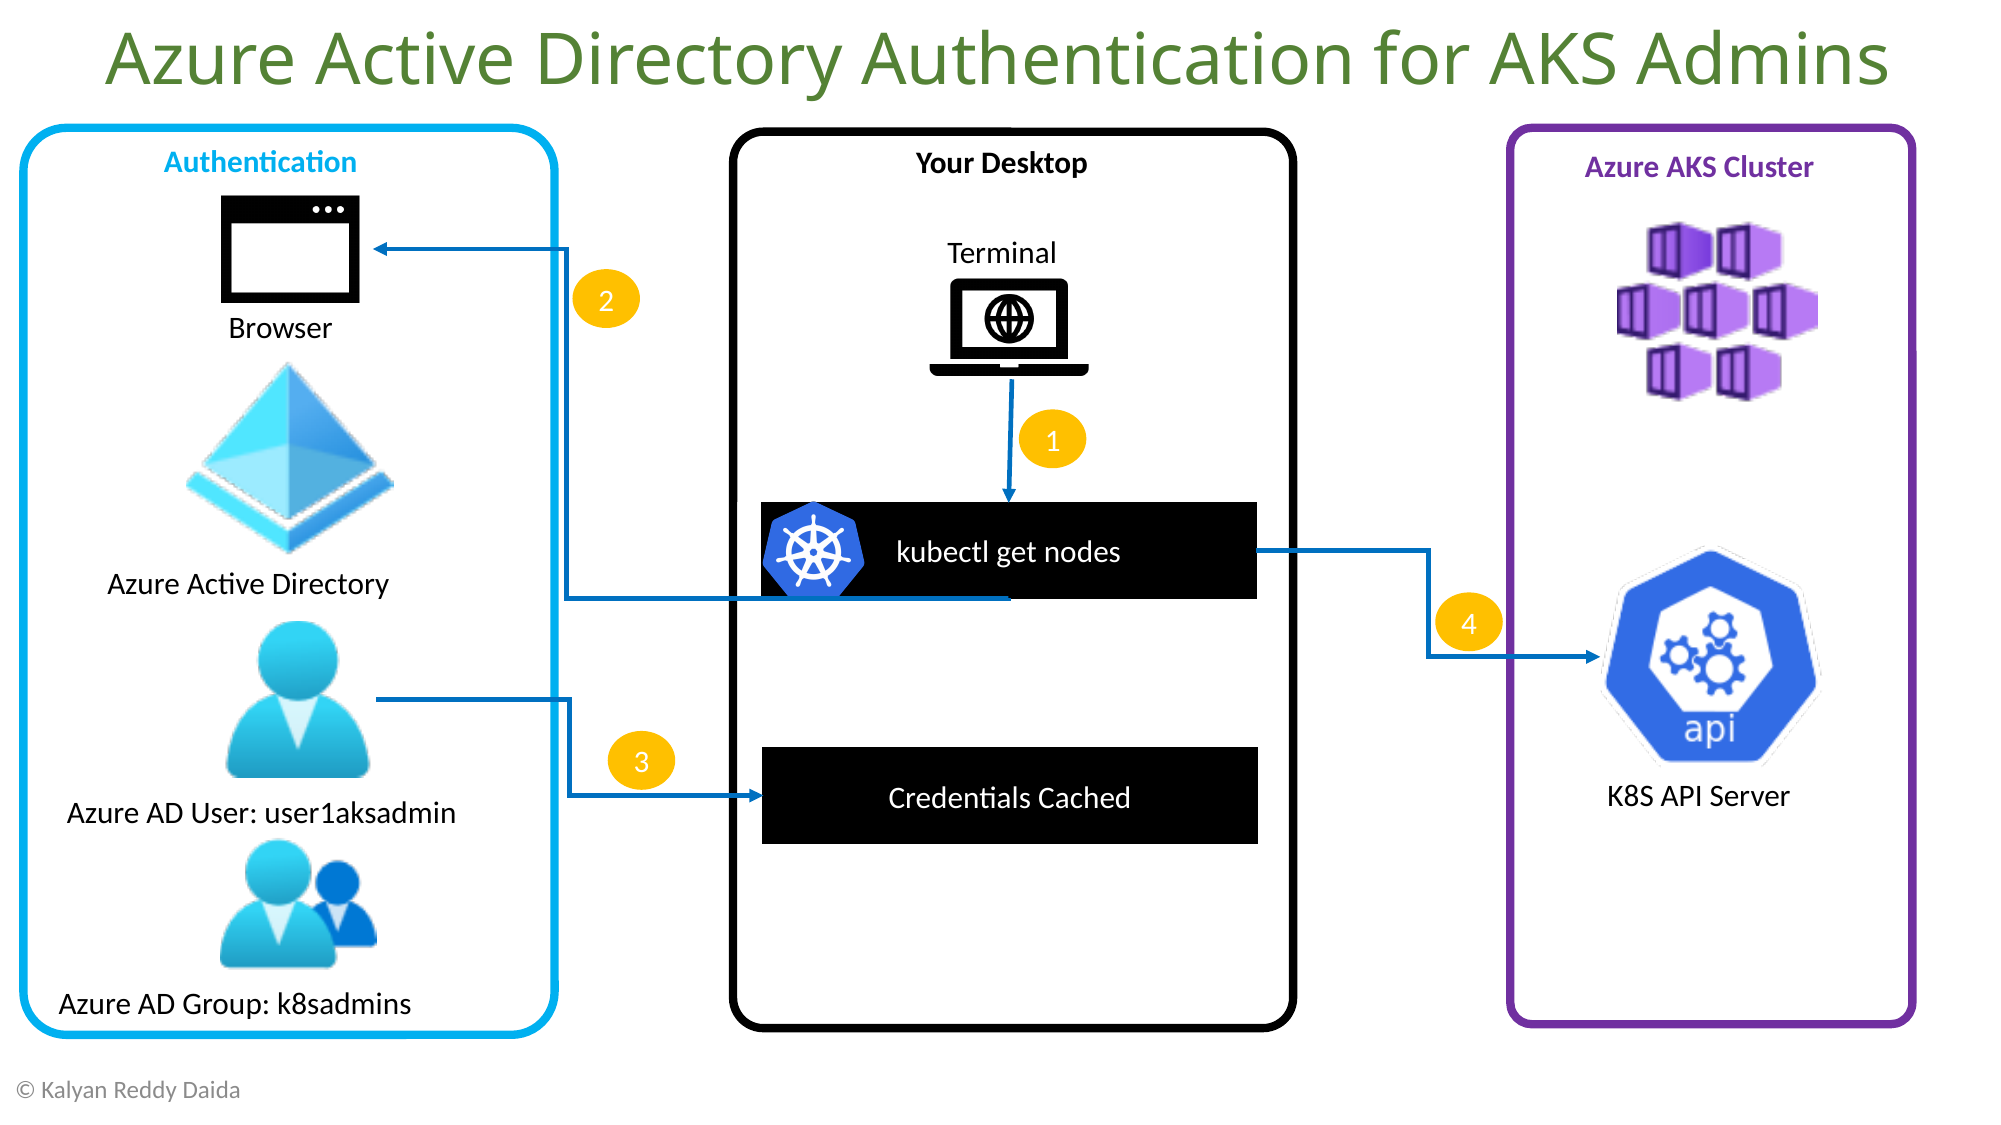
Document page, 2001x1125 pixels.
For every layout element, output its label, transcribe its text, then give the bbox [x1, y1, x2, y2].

text_box Credentials Cached [762, 747, 1258, 844]
picture [1600, 545, 1823, 768]
text_box [22, 126, 556, 1036]
picture [207, 166, 373, 332]
picture [1617, 212, 1818, 413]
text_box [1008, 379, 1012, 503]
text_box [1255, 550, 1601, 657]
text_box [516, 105, 866, 742]
picture [186, 355, 394, 563]
picture [220, 826, 377, 983]
text_box Your Desktop [901, 135, 1104, 188]
title Azure Active Directory Authentication for AKS Admins [87, 0, 1951, 143]
picture [220, 621, 377, 778]
text_box Authentication [149, 133, 373, 186]
picture [927, 245, 1091, 409]
text_box [1509, 126, 1914, 1026]
footer © Kalyan Reddy Daida [0, 1058, 675, 1119]
text_box [732, 130, 1295, 1030]
text_box 1 [1017, 409, 1088, 470]
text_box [376, 699, 764, 796]
